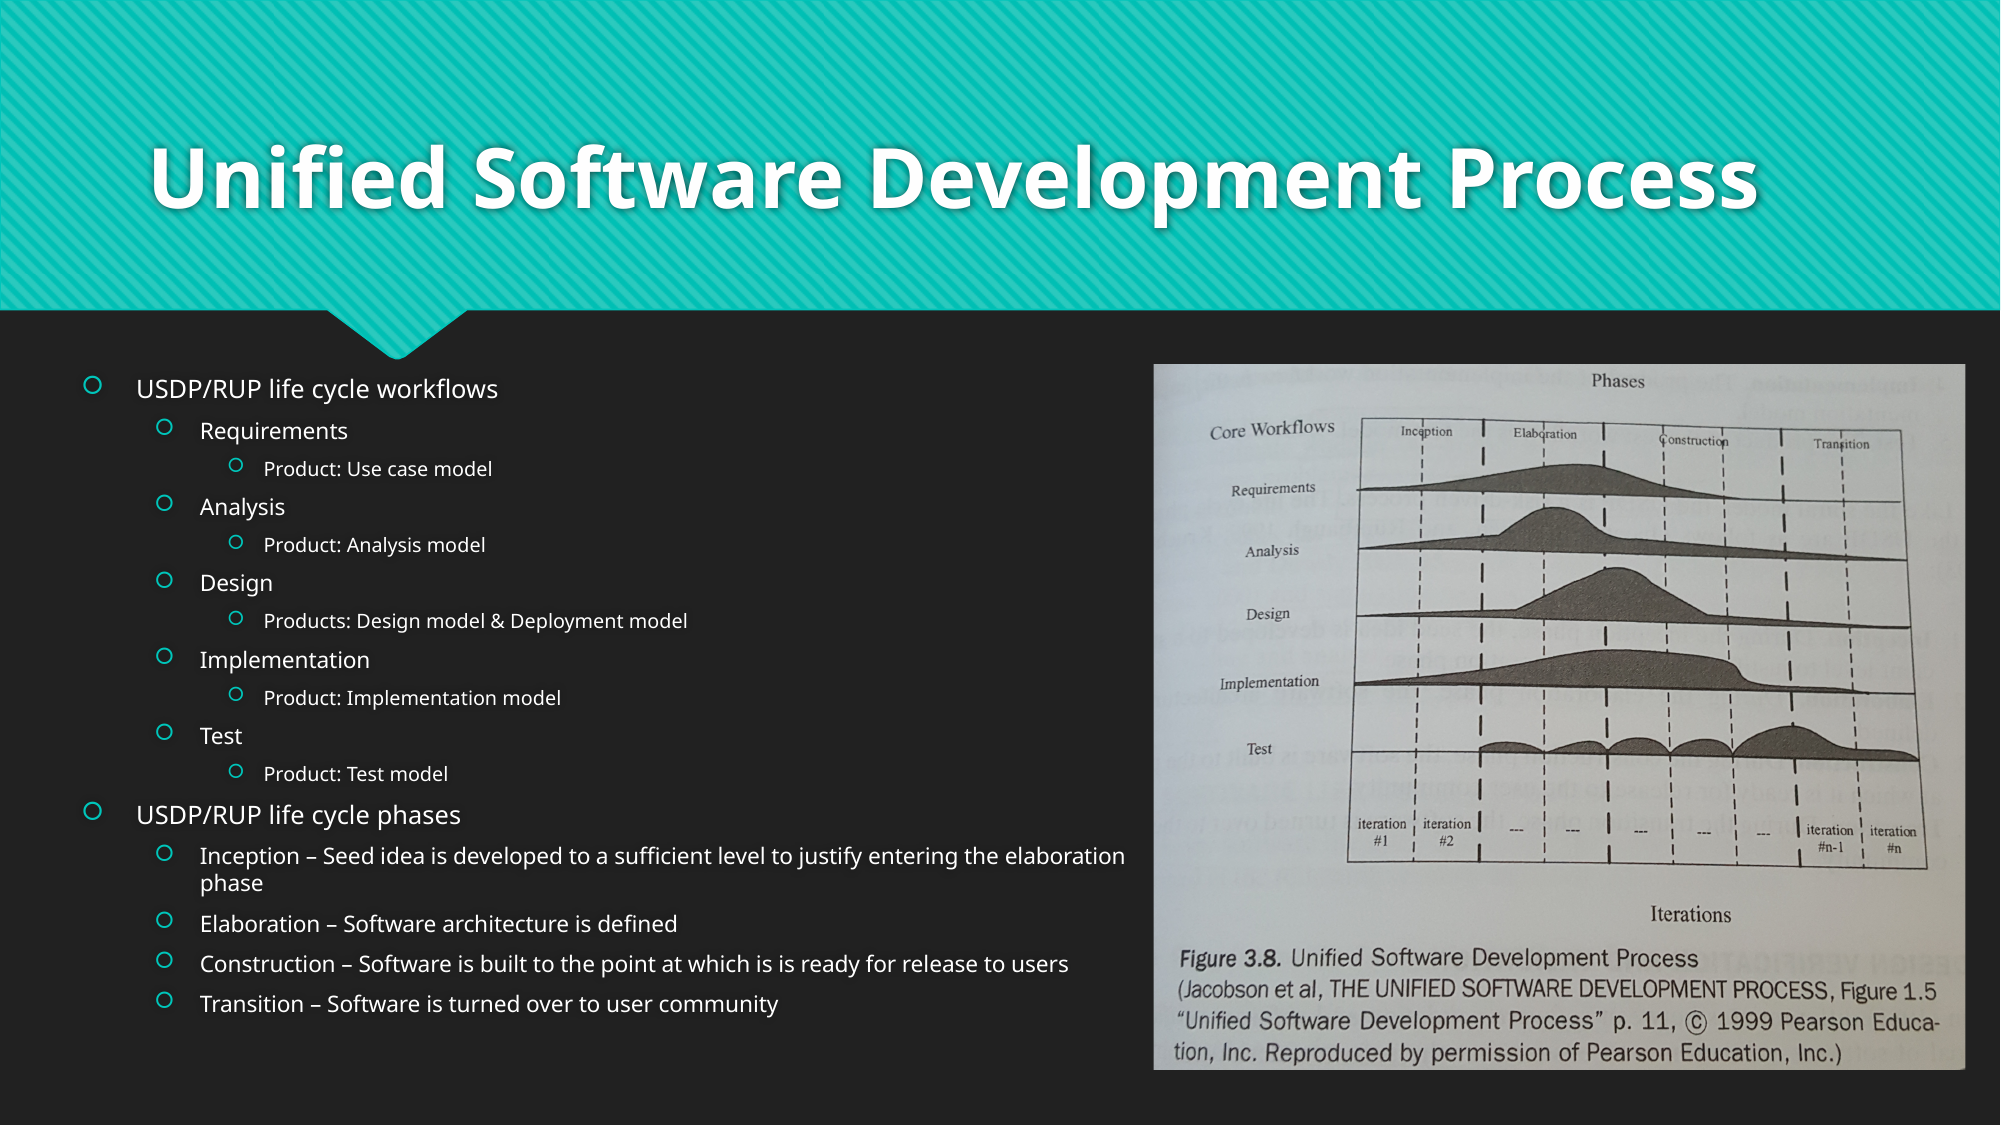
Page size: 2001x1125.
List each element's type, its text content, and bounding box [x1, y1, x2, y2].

picture [1153, 364, 1966, 1070]
title Unified Software Development Process [132, 73, 1868, 233]
list USDP/RUP life cycle workflows Requirements Product: Use case model Analysis Product: Analysis model Design Products: Design model & Deployment model Implementation Product: Implementation model Test Product: Test model USDP/RUP life cycle phases Inception – Seed idea is developed to a sufficient level to justify entering the elaboration phase Elaboration – Software architecture is defined Construction – Software is built to the point at which is is ready for release to users Transition – Software is turned over to user community [66, 364, 1153, 1026]
